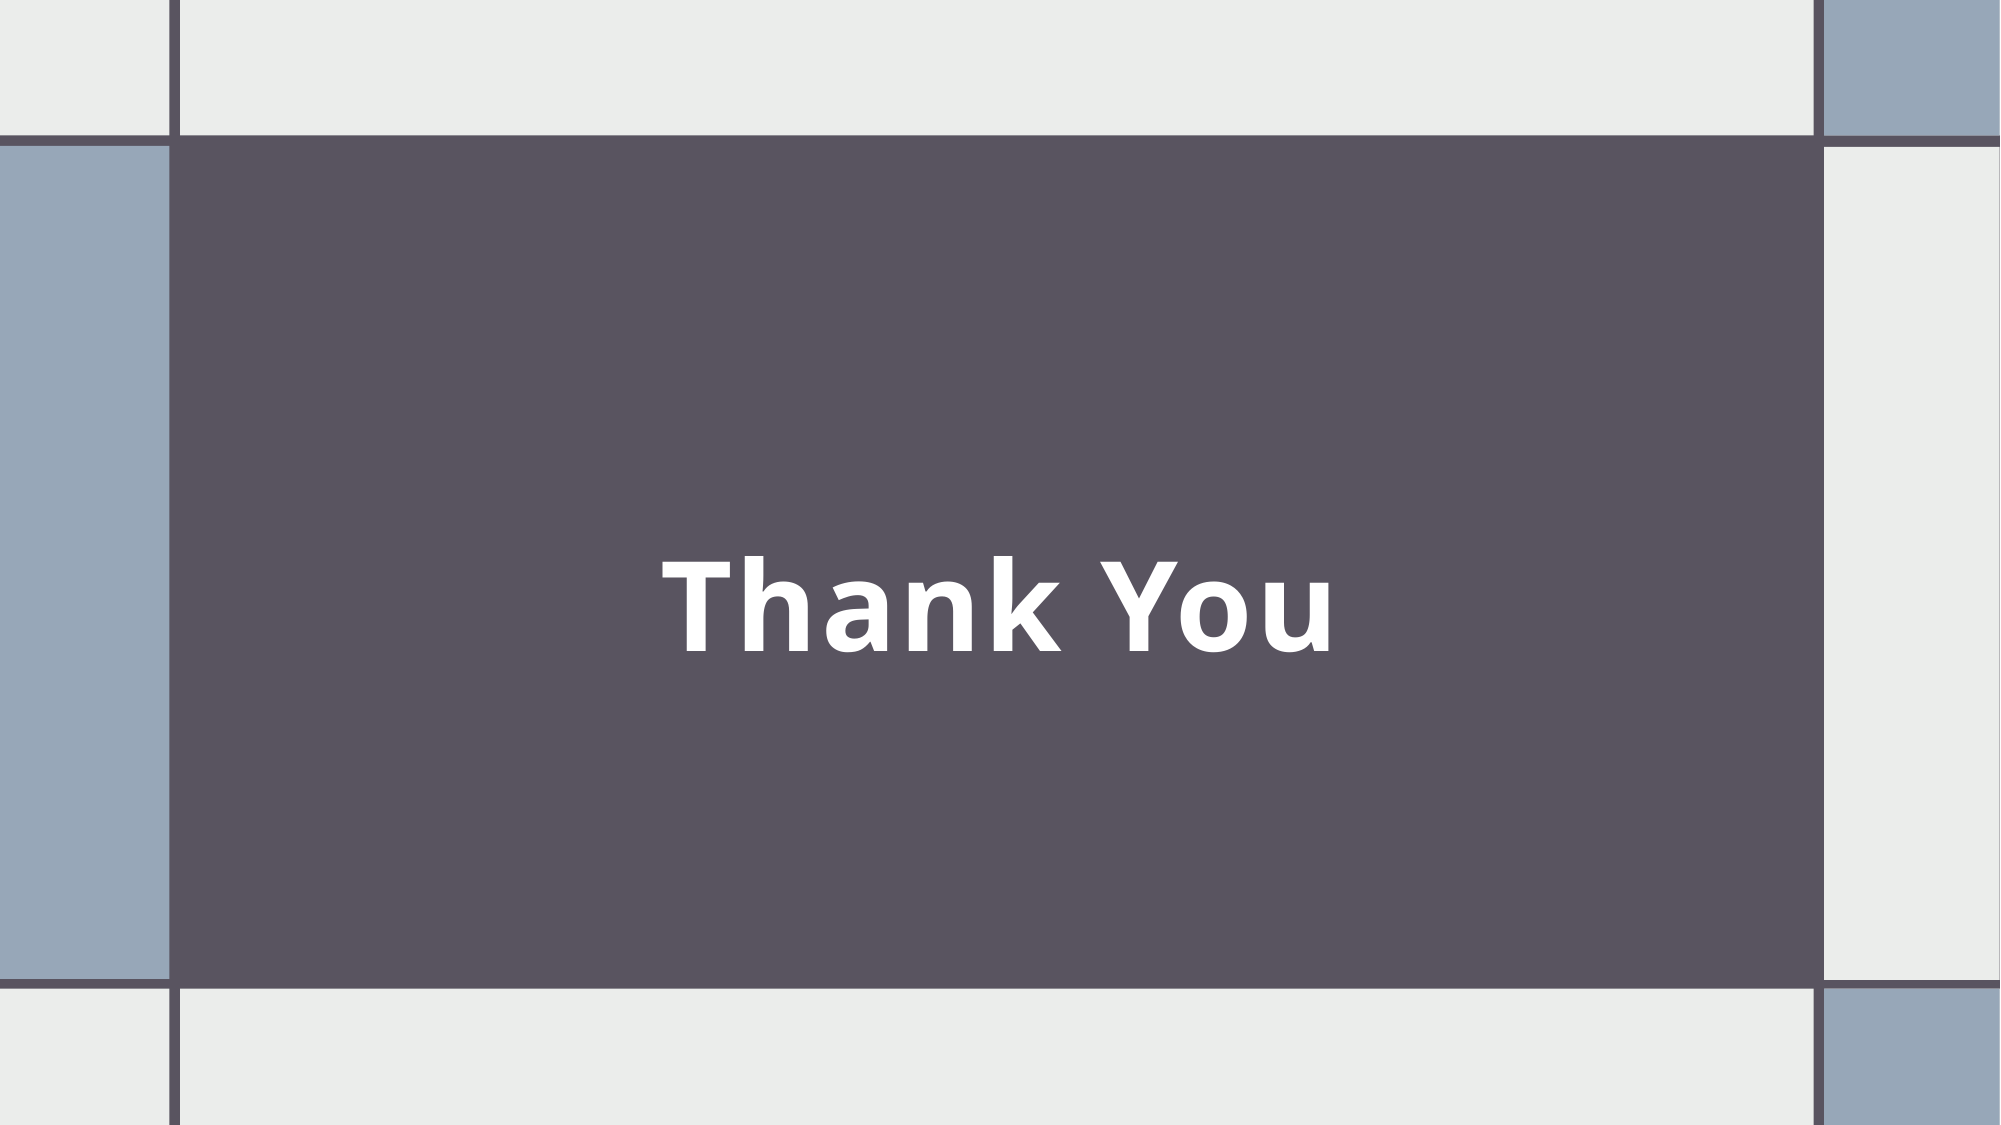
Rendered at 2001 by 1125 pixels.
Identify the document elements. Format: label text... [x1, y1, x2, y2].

title Thank You [581, 299, 1419, 826]
